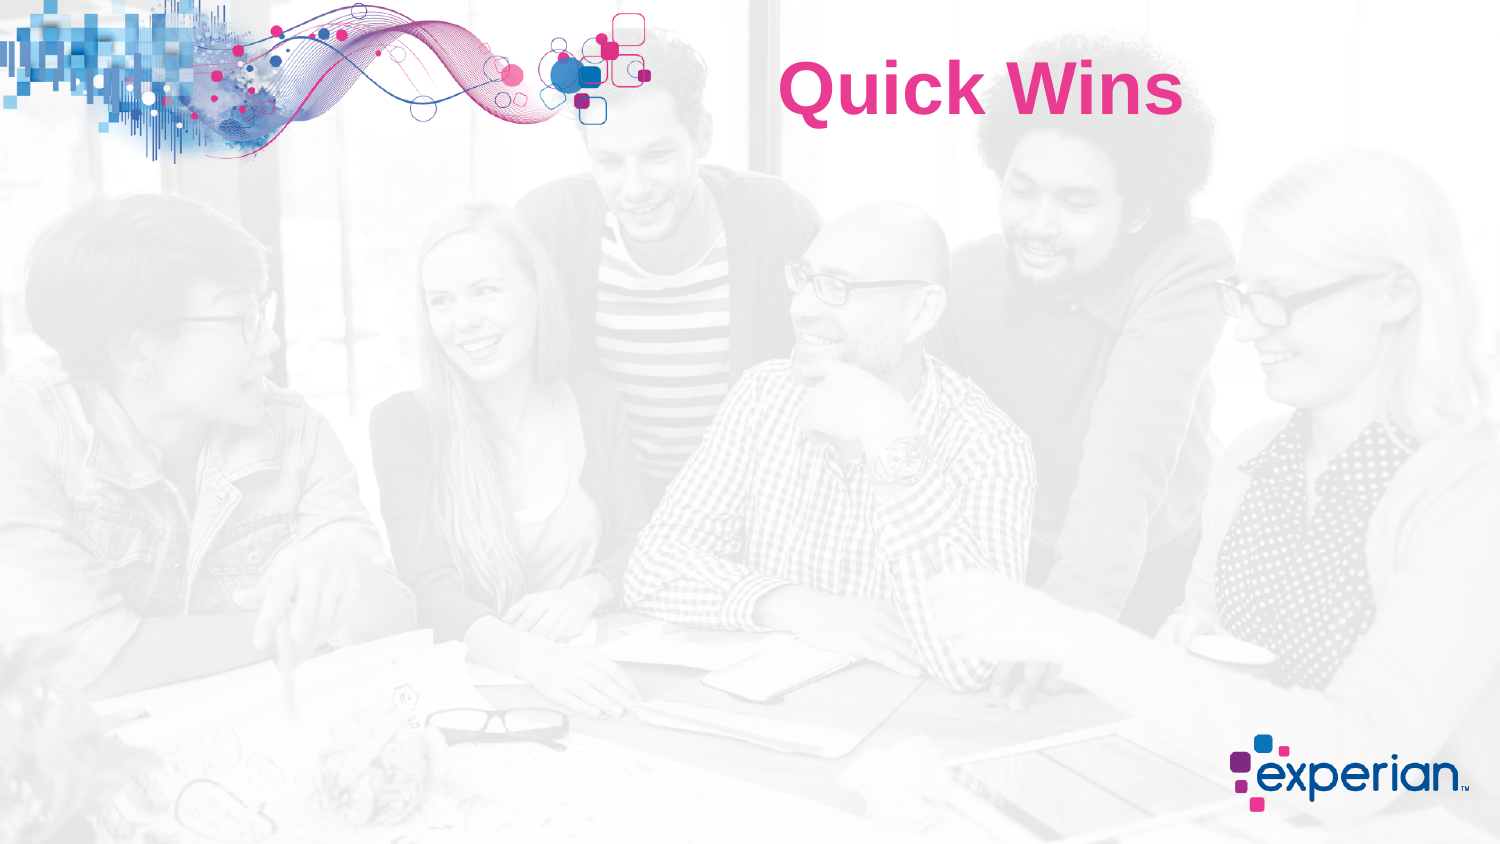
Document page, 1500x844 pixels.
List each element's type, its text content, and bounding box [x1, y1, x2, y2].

picture [0, 0, 1500, 844]
text_box Quick Wins [763, 32, 1201, 137]
